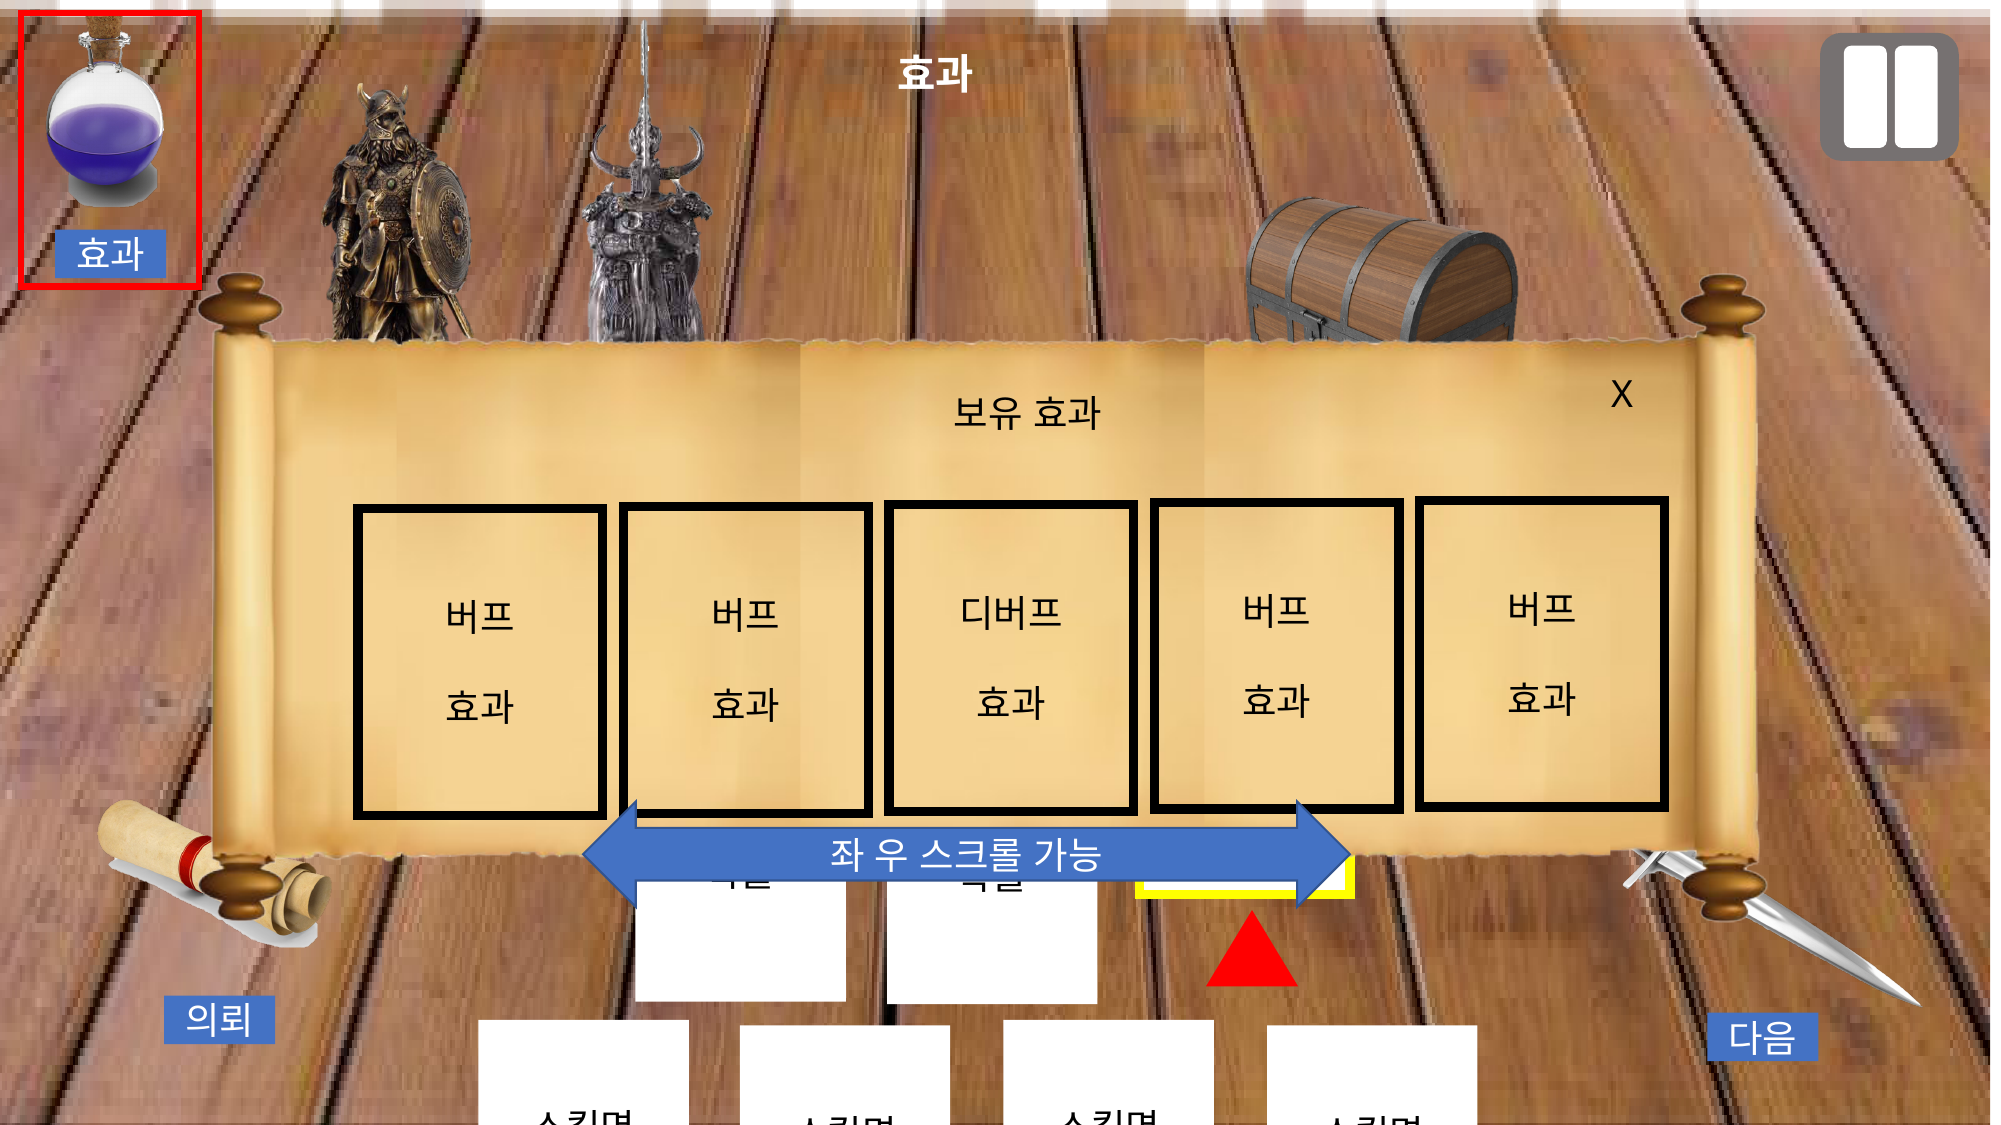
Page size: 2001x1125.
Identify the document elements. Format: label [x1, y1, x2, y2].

picture [0, 0, 1991, 1125]
text_box [177, 247, 1797, 943]
